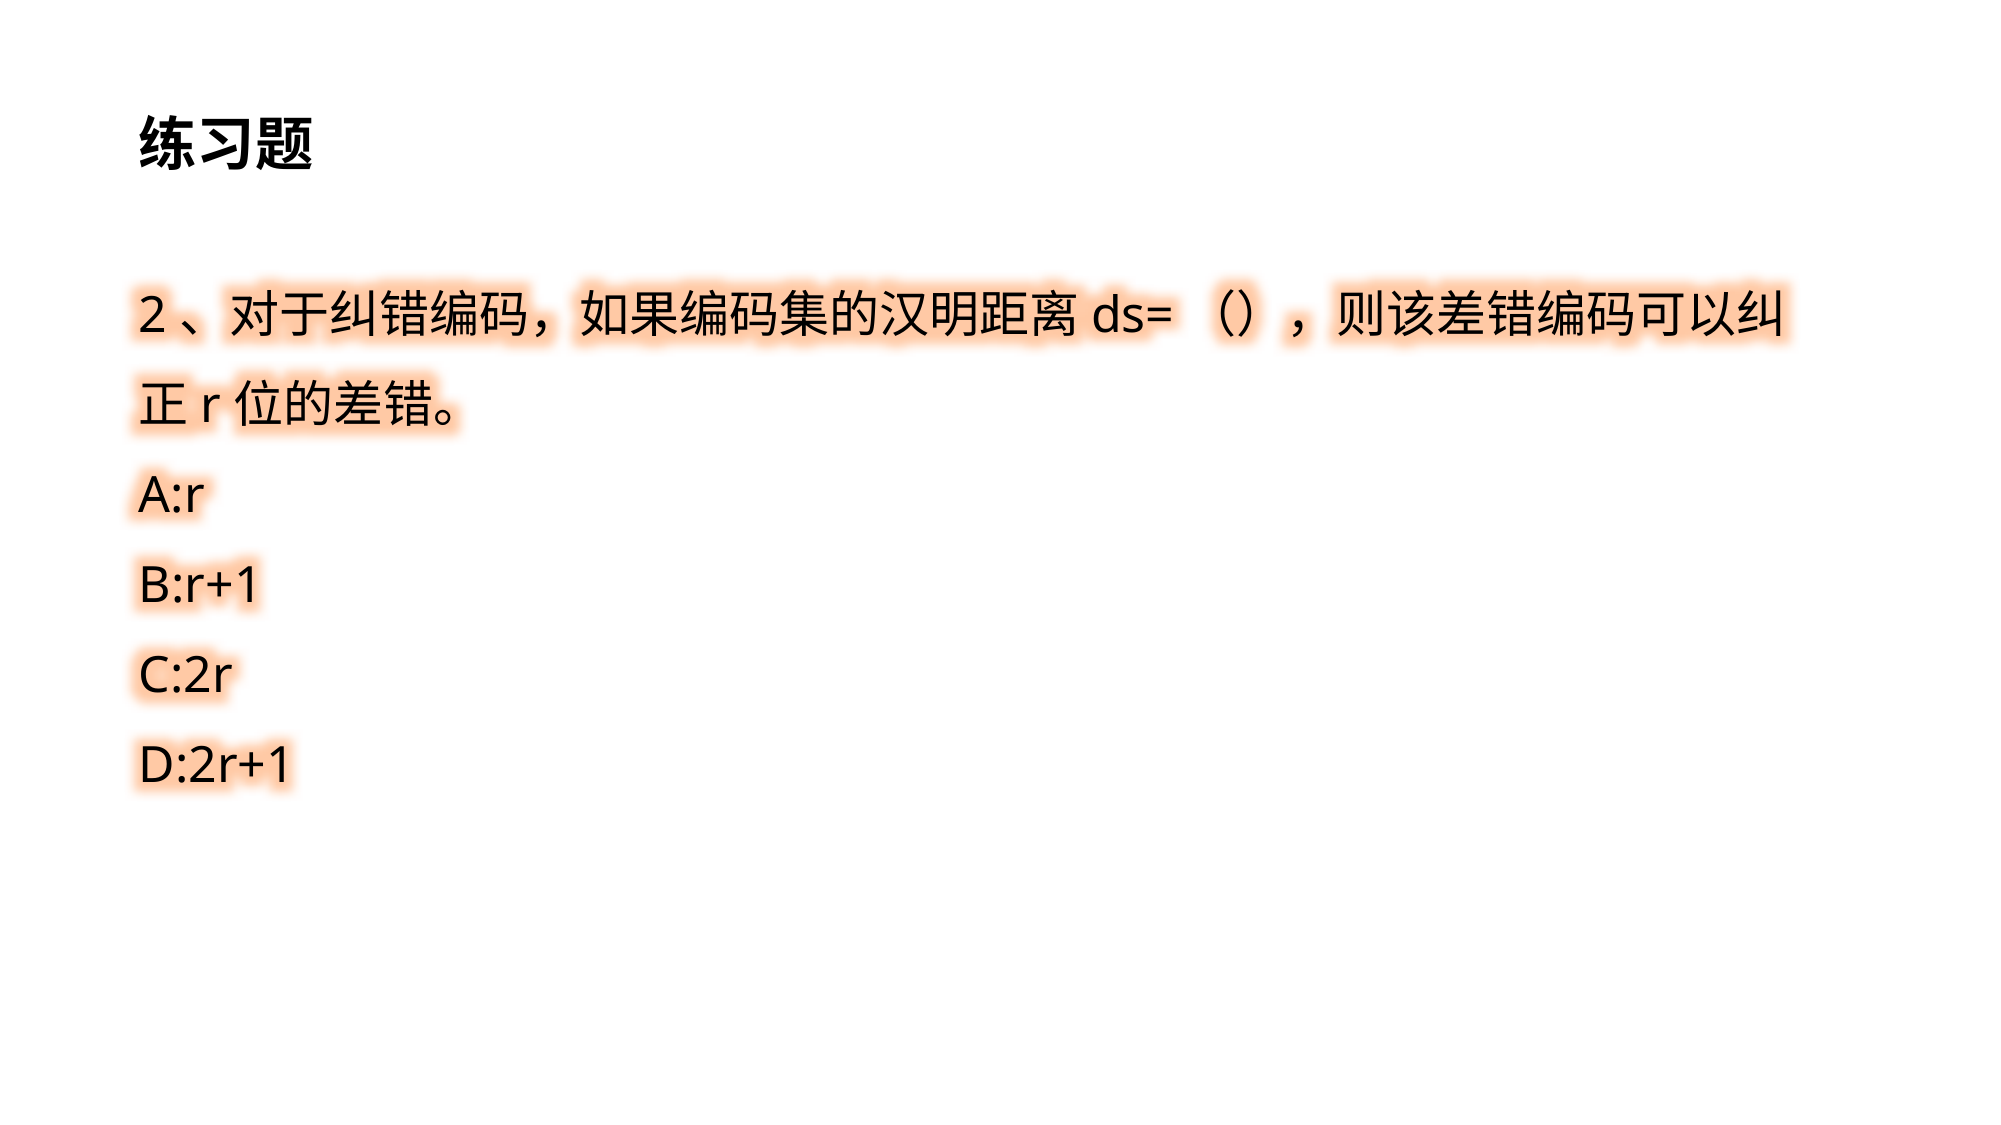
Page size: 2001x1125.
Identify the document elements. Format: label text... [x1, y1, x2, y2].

text_box ALOHA系统的一般模型 [120, 243, 1843, 812]
text_box 练习题 [120, 97, 1568, 187]
text_box 练习题 [116, 239, 1847, 816]
text_box 2、对于纠错编码，如果编码集的汉明距离ds=（），则该差错编码可以纠正r位的差错。 A:r B:r+1 C:2r D:2r+1 [120, 243, 1839, 808]
